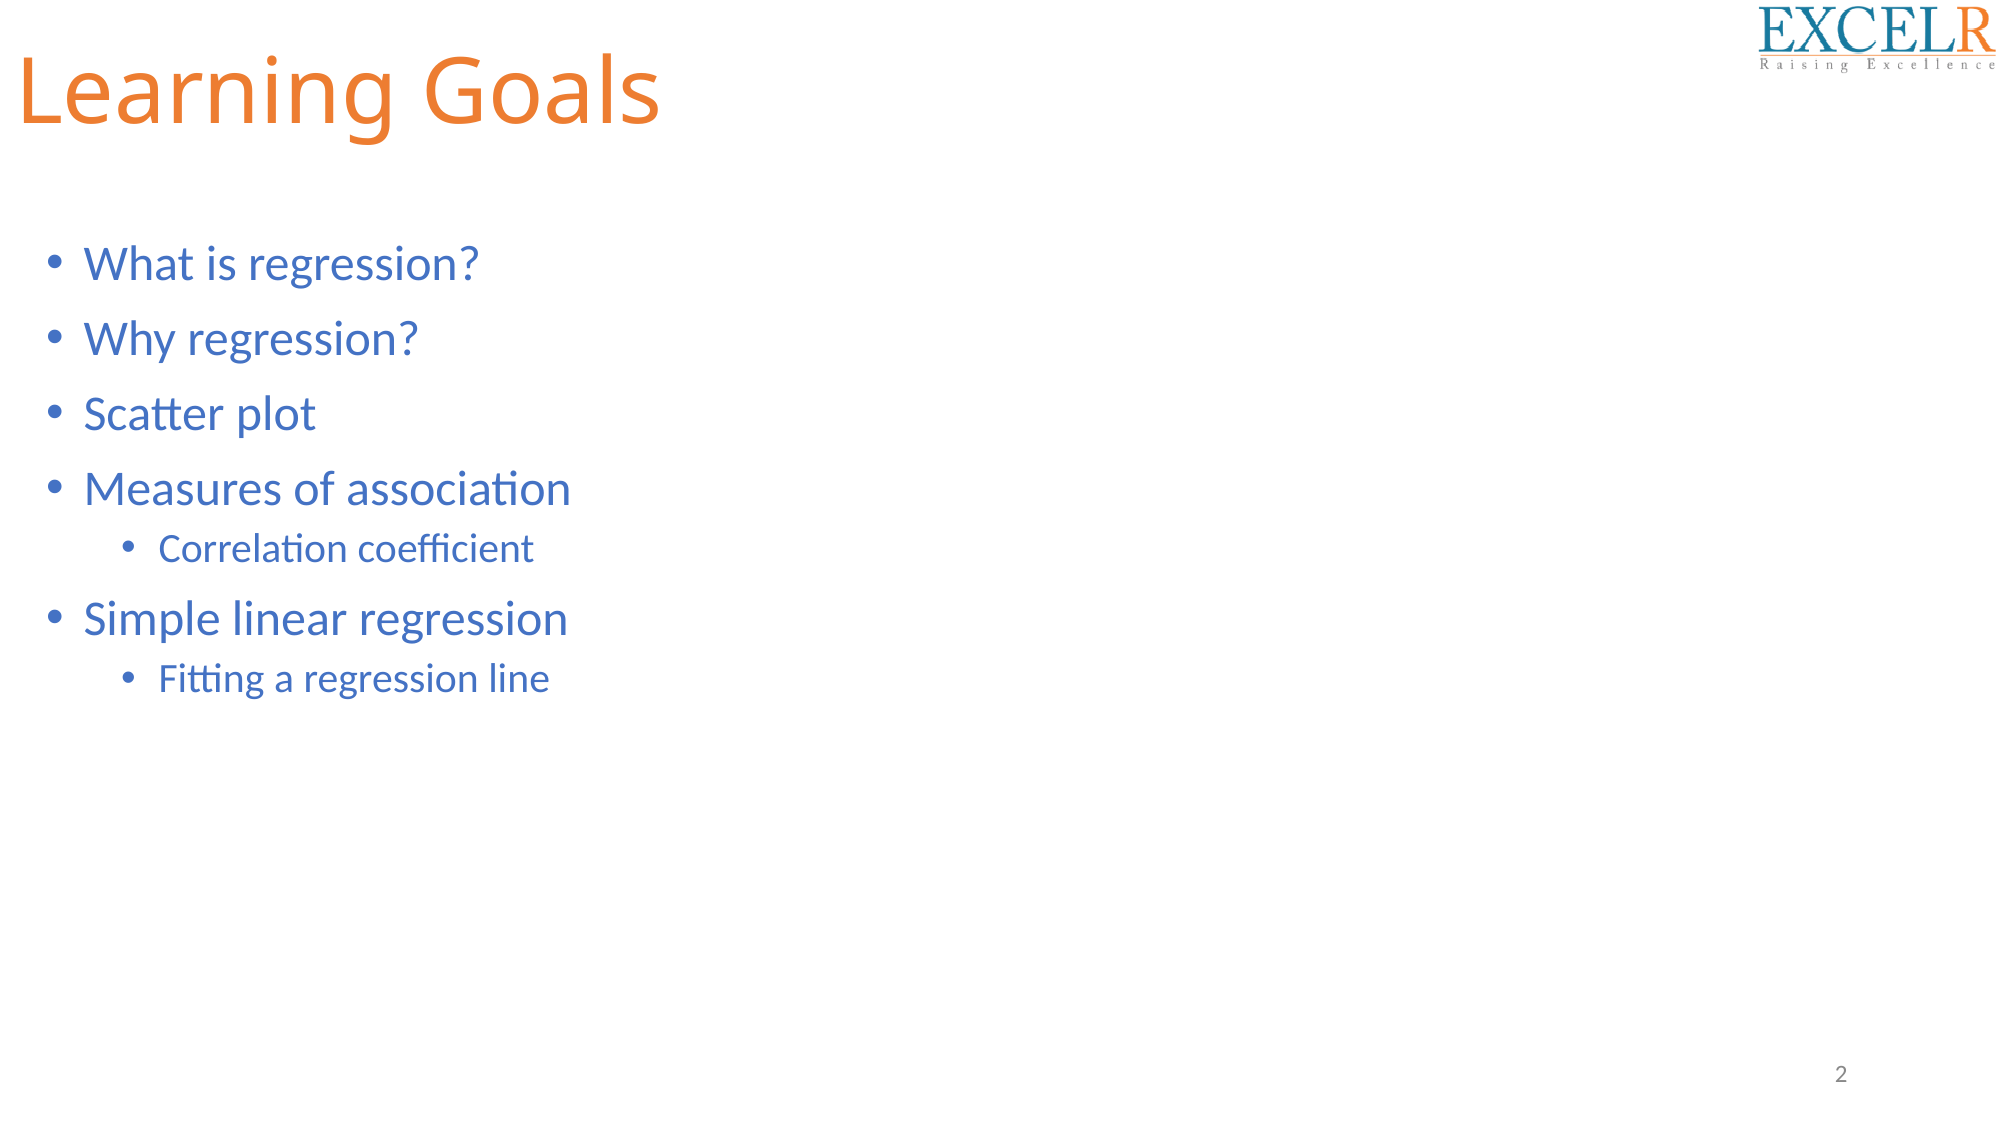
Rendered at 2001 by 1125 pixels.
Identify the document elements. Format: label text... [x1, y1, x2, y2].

title Learning Goals [0, 0, 1350, 188]
slide_number 2 [1412, 1042, 1863, 1103]
picture [1756, 0, 2000, 78]
list What is regression? Why regression? Scatter plot Measures of association Correlation coefficient Simple linear regression Fitting a regression line [30, 230, 774, 851]
